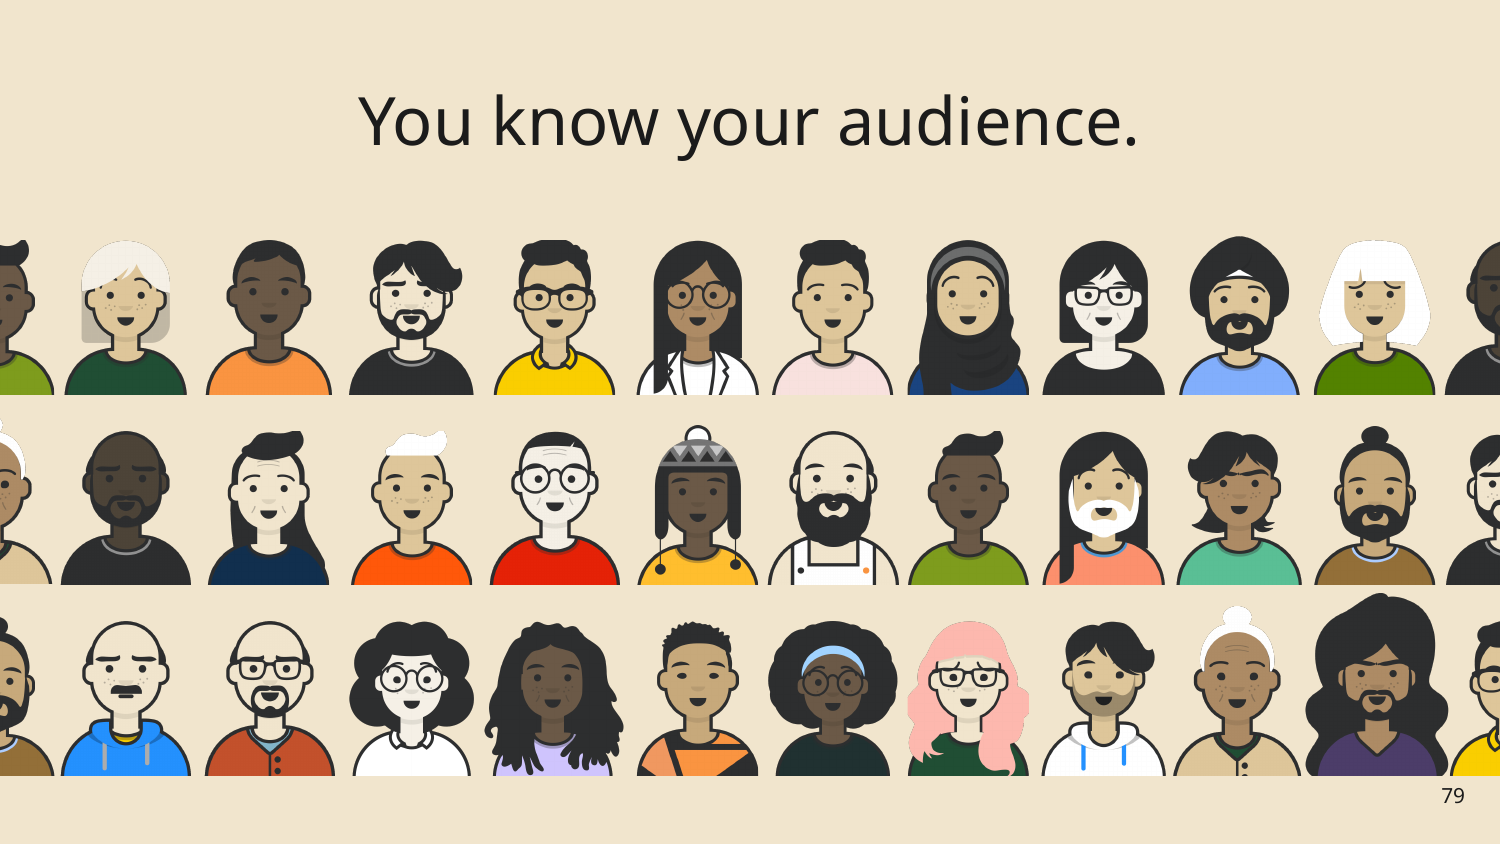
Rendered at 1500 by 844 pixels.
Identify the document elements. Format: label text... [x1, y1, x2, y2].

title You know your audience. [51, 69, 1449, 177]
slide_number 79 [1389, 787, 1480, 830]
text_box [0, 223, 1500, 776]
